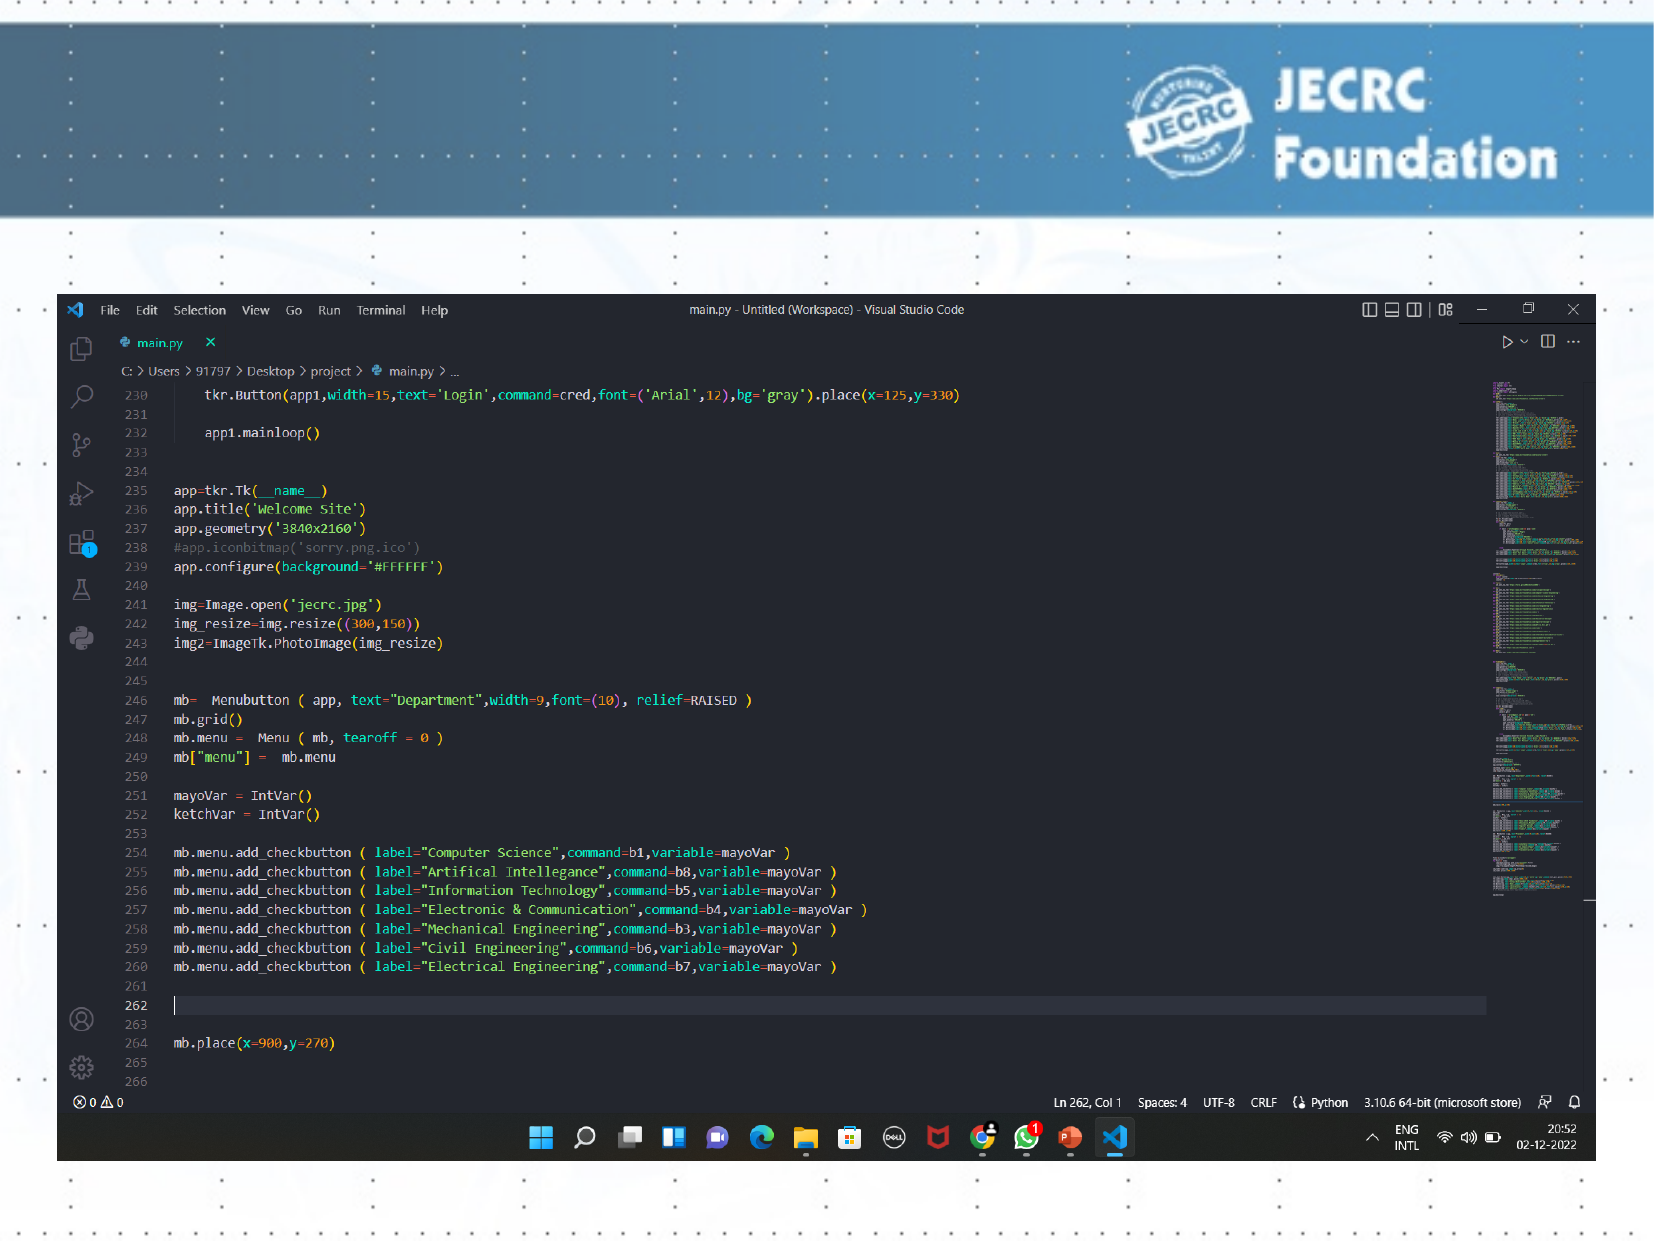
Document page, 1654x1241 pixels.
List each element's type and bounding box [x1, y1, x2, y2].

picture [57, 294, 1596, 1161]
